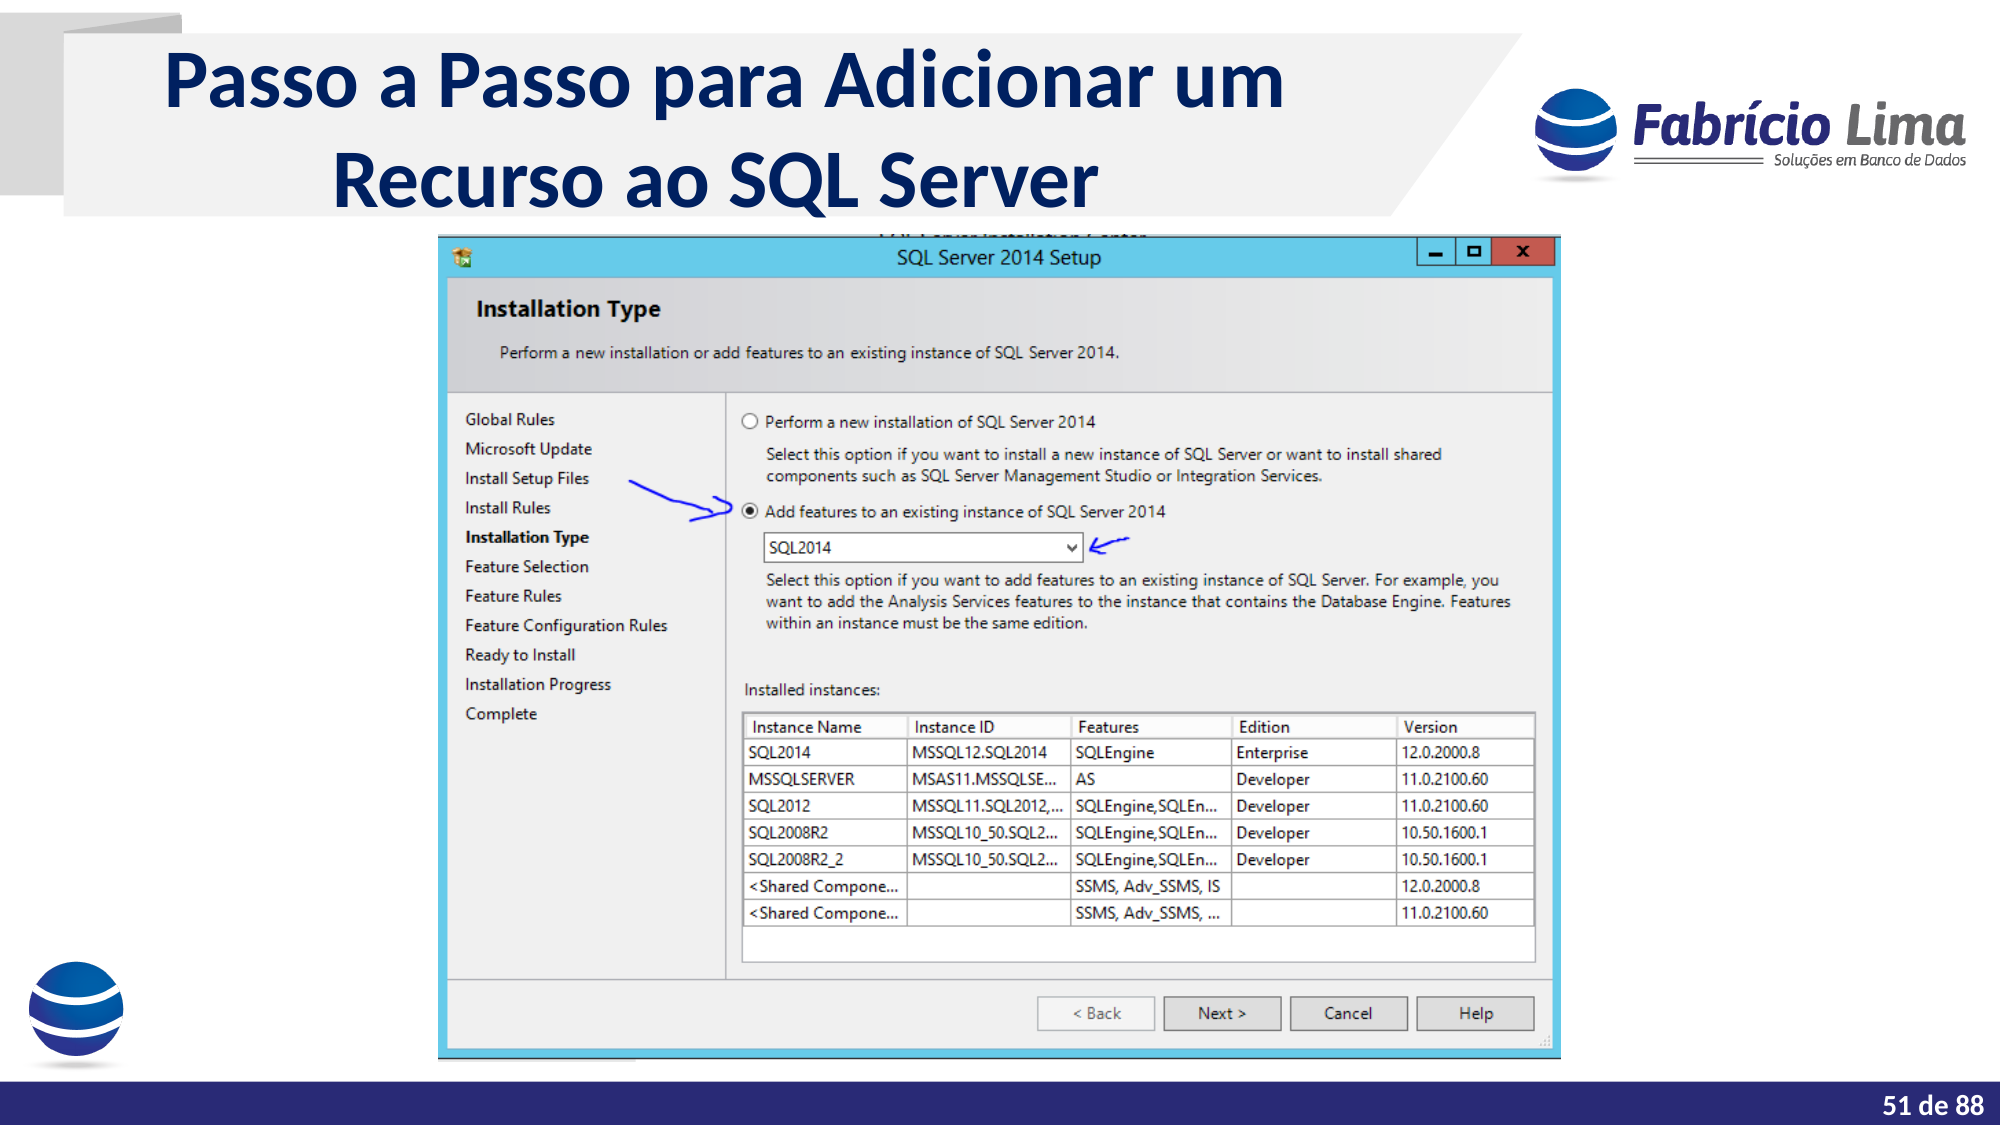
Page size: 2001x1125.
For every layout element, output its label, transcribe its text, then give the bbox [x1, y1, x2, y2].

picture [1501, 42, 1997, 217]
picture [438, 234, 1561, 1062]
picture [14, 951, 137, 1082]
slide_number 32 de 88 [1718, 1083, 2000, 1125]
text_box Passo a Passo para Adicionar um Recurso ao SQL Server [62, 33, 1390, 214]
